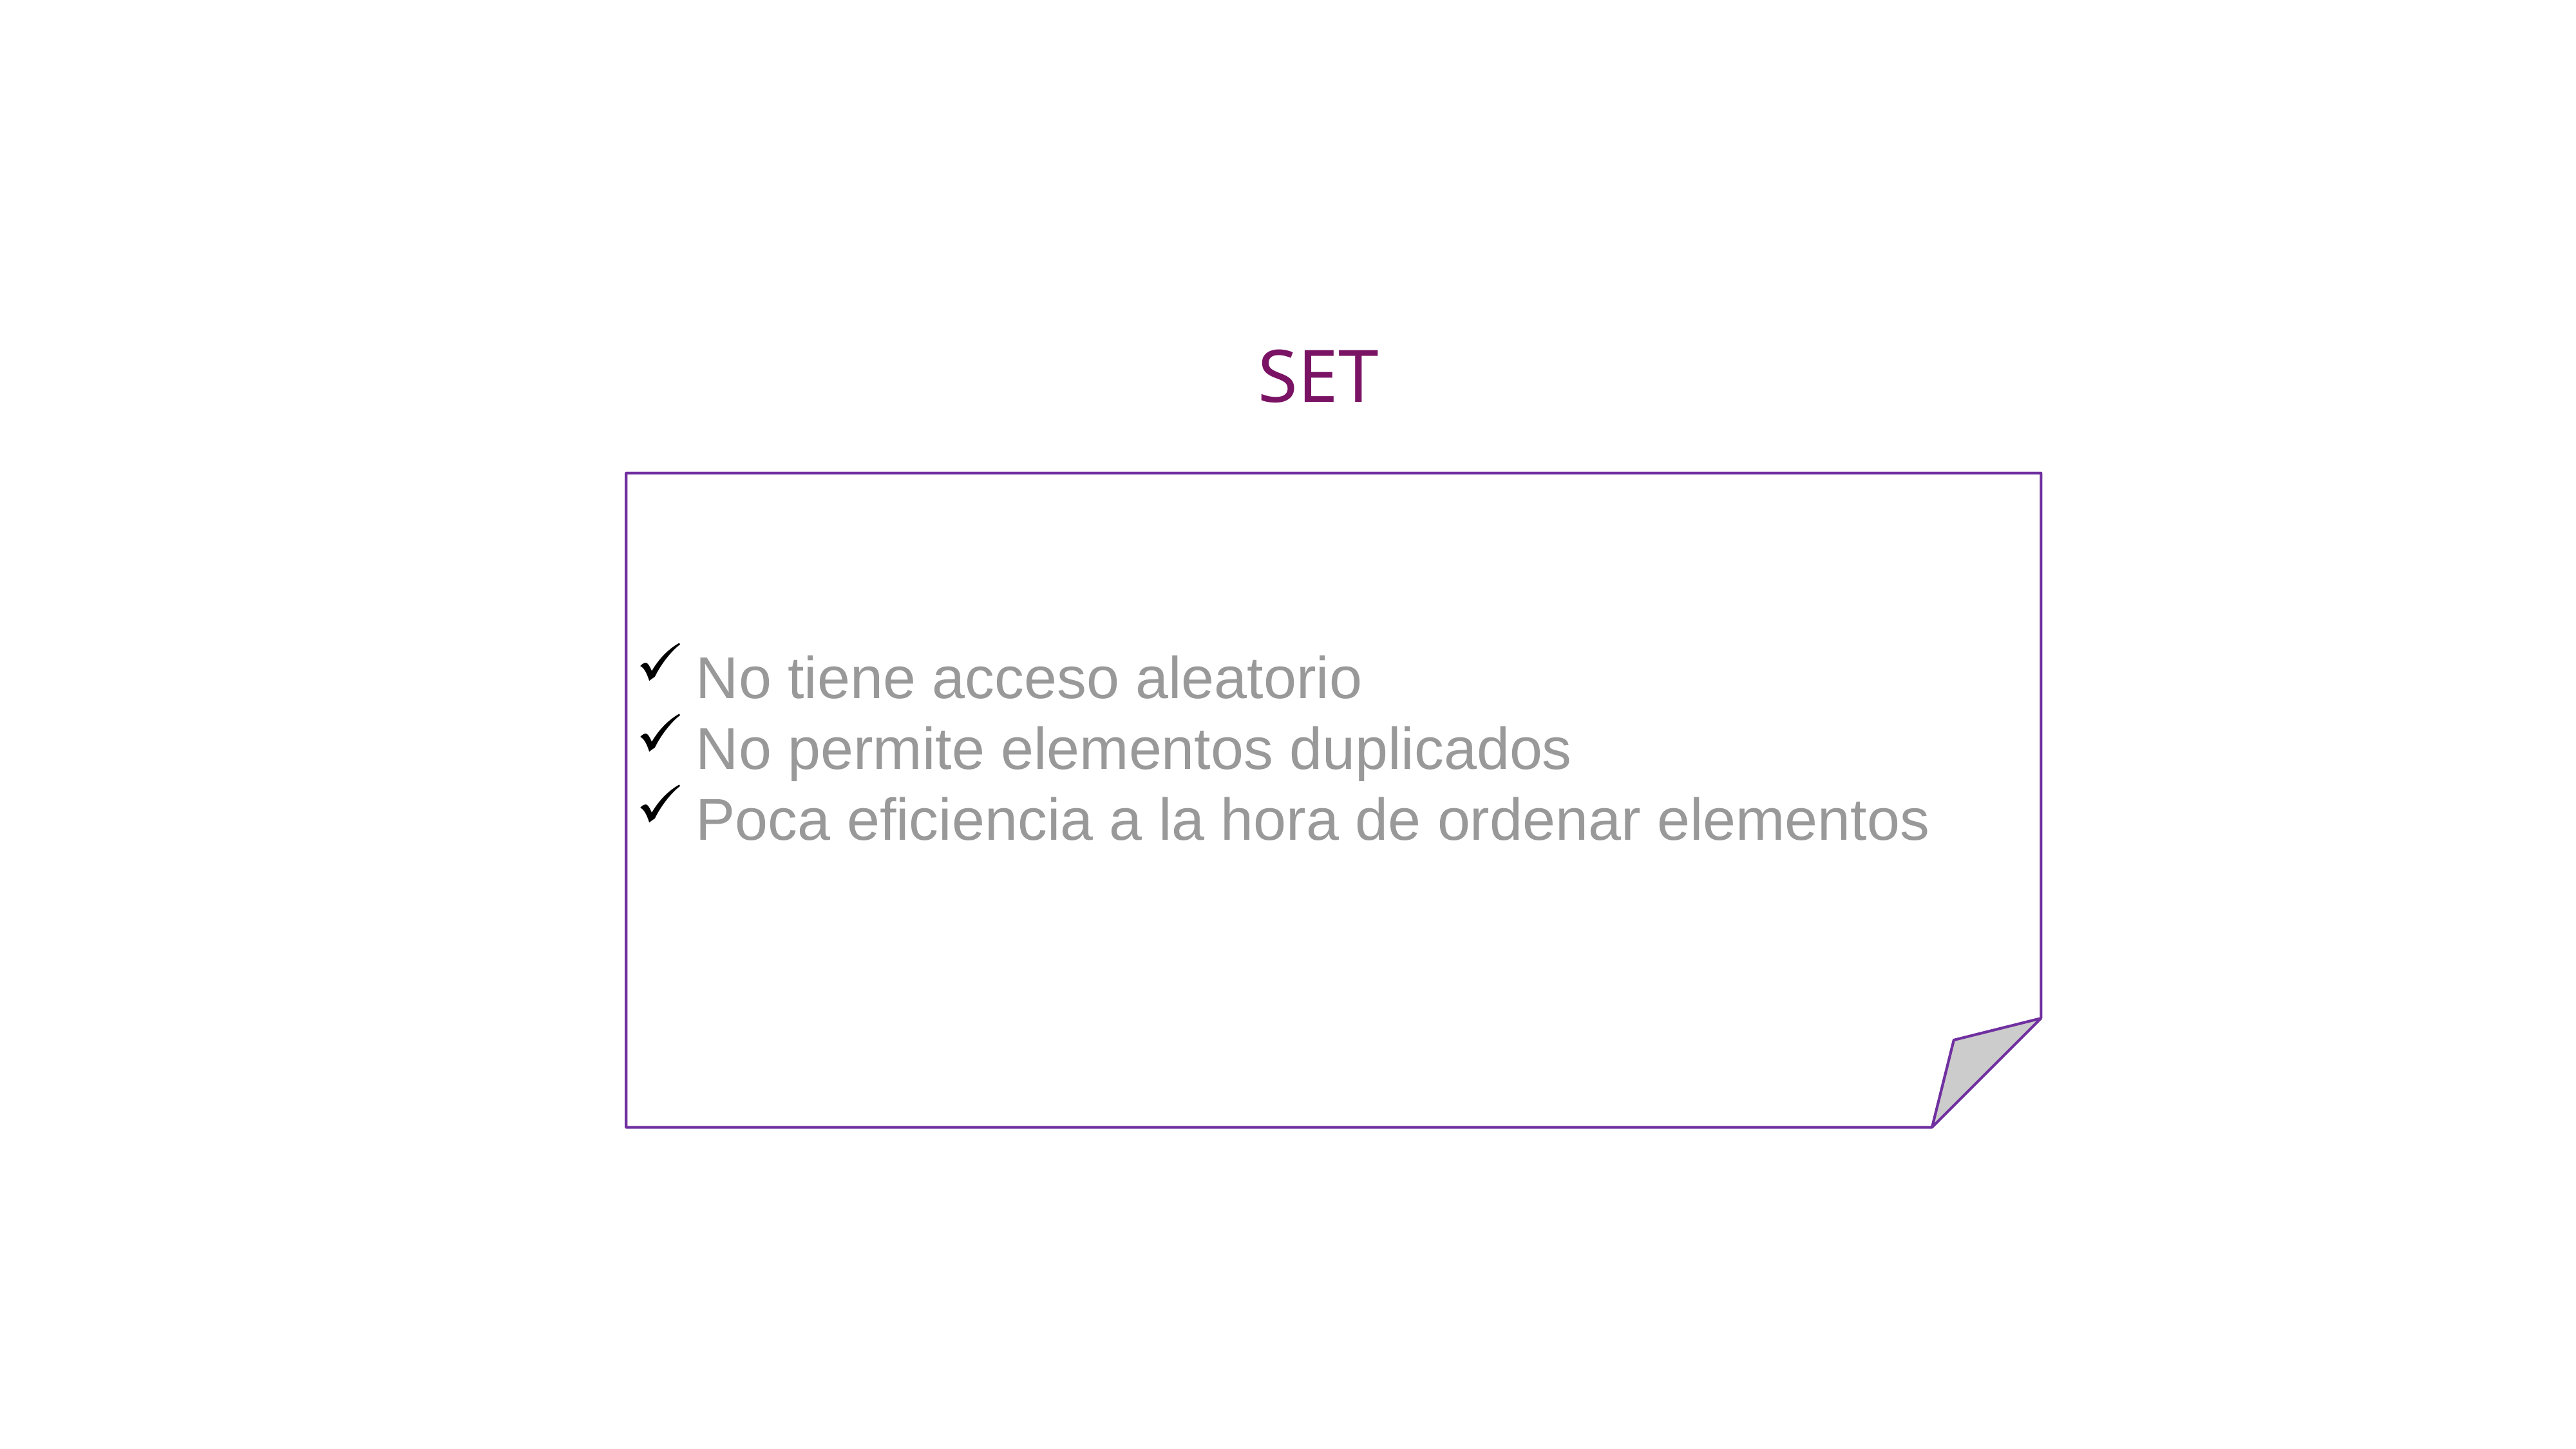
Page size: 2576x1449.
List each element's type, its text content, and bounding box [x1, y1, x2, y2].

text_box SET [558, 242, 2079, 616]
text_box No tiene acceso aleatorio No permite elementos duplicados Poca eficiencia a la hora de ordenar elementos [625, 471, 2043, 1129]
